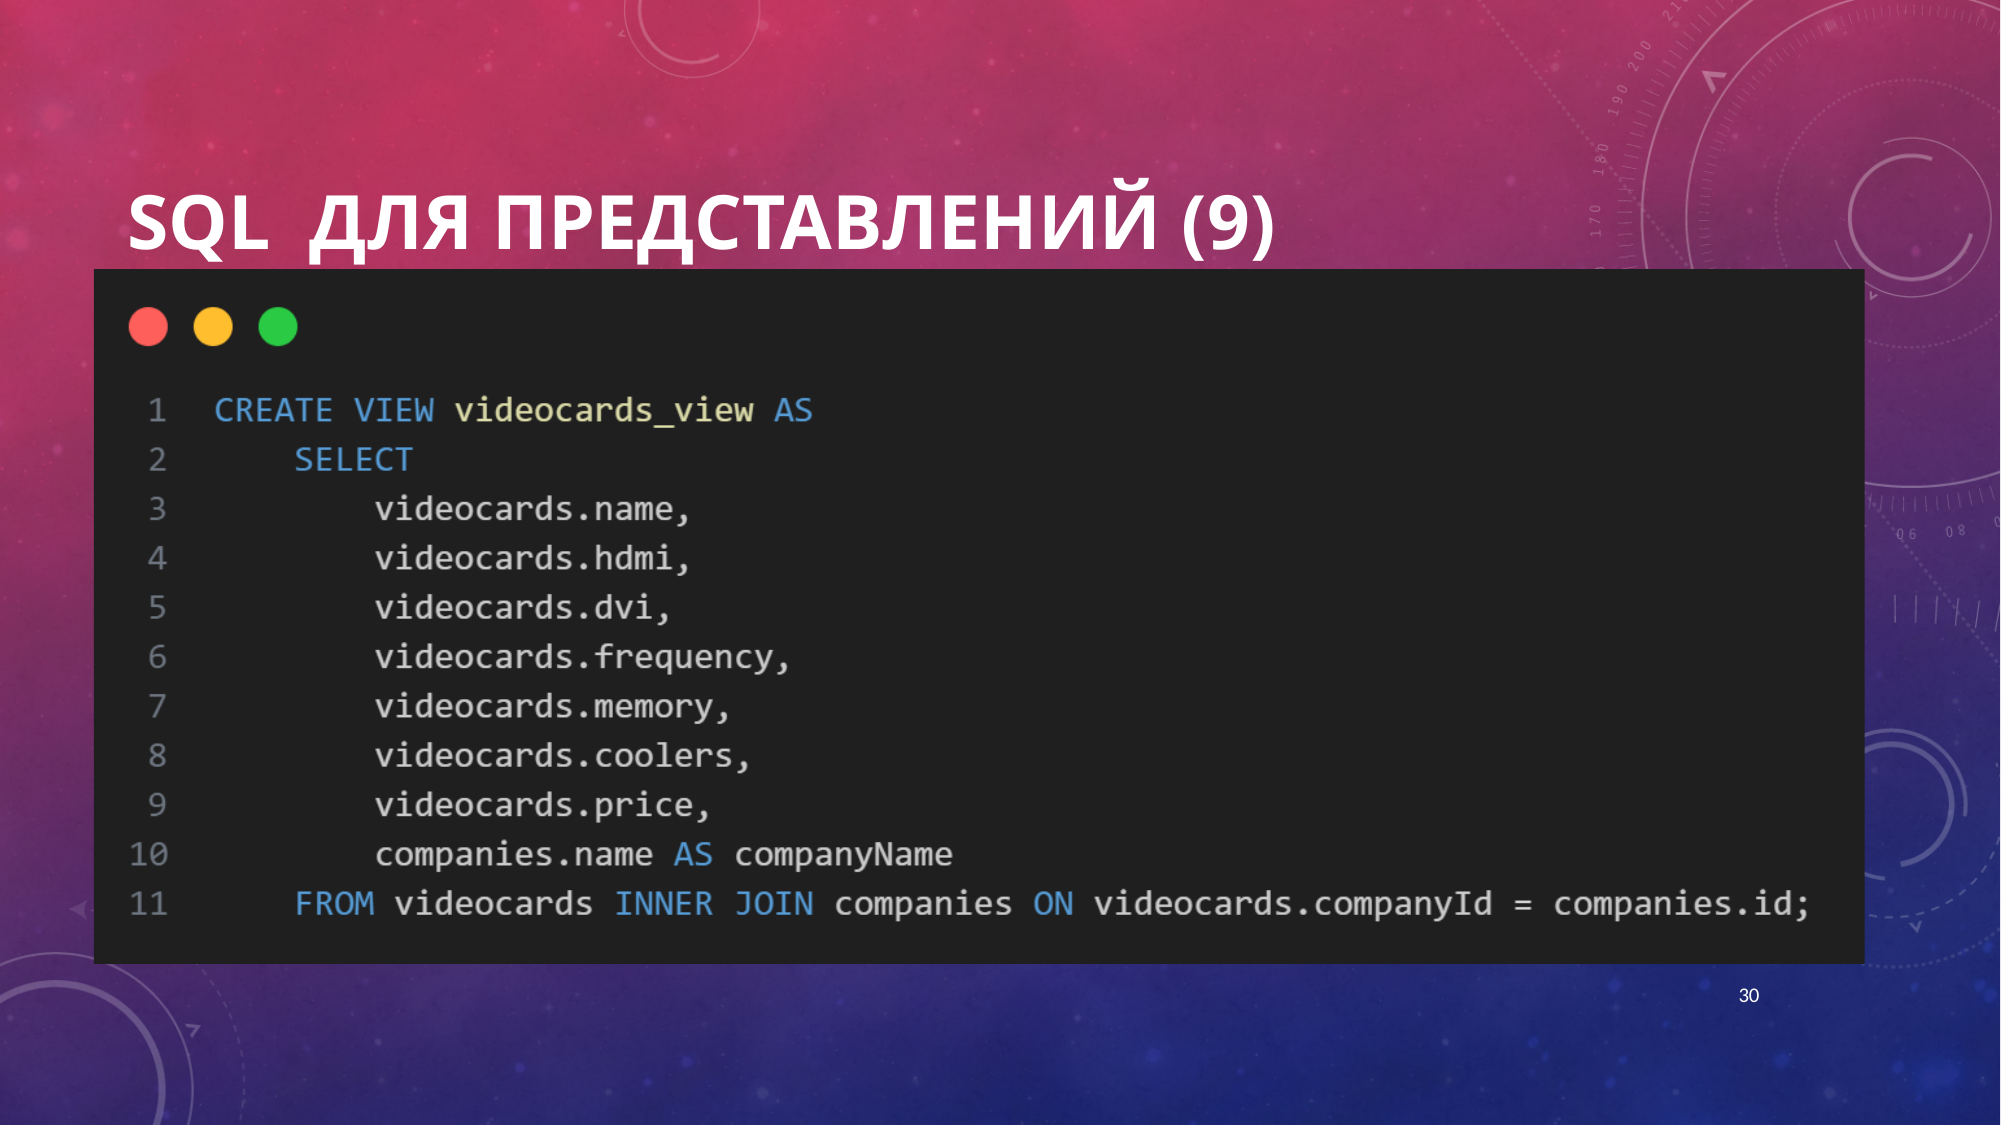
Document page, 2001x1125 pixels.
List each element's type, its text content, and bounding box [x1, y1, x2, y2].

slide_number 30 [1684, 975, 1775, 1025]
title SQL для представлений (9) [112, 99, 1775, 268]
picture [0, 0, 2001, 1125]
